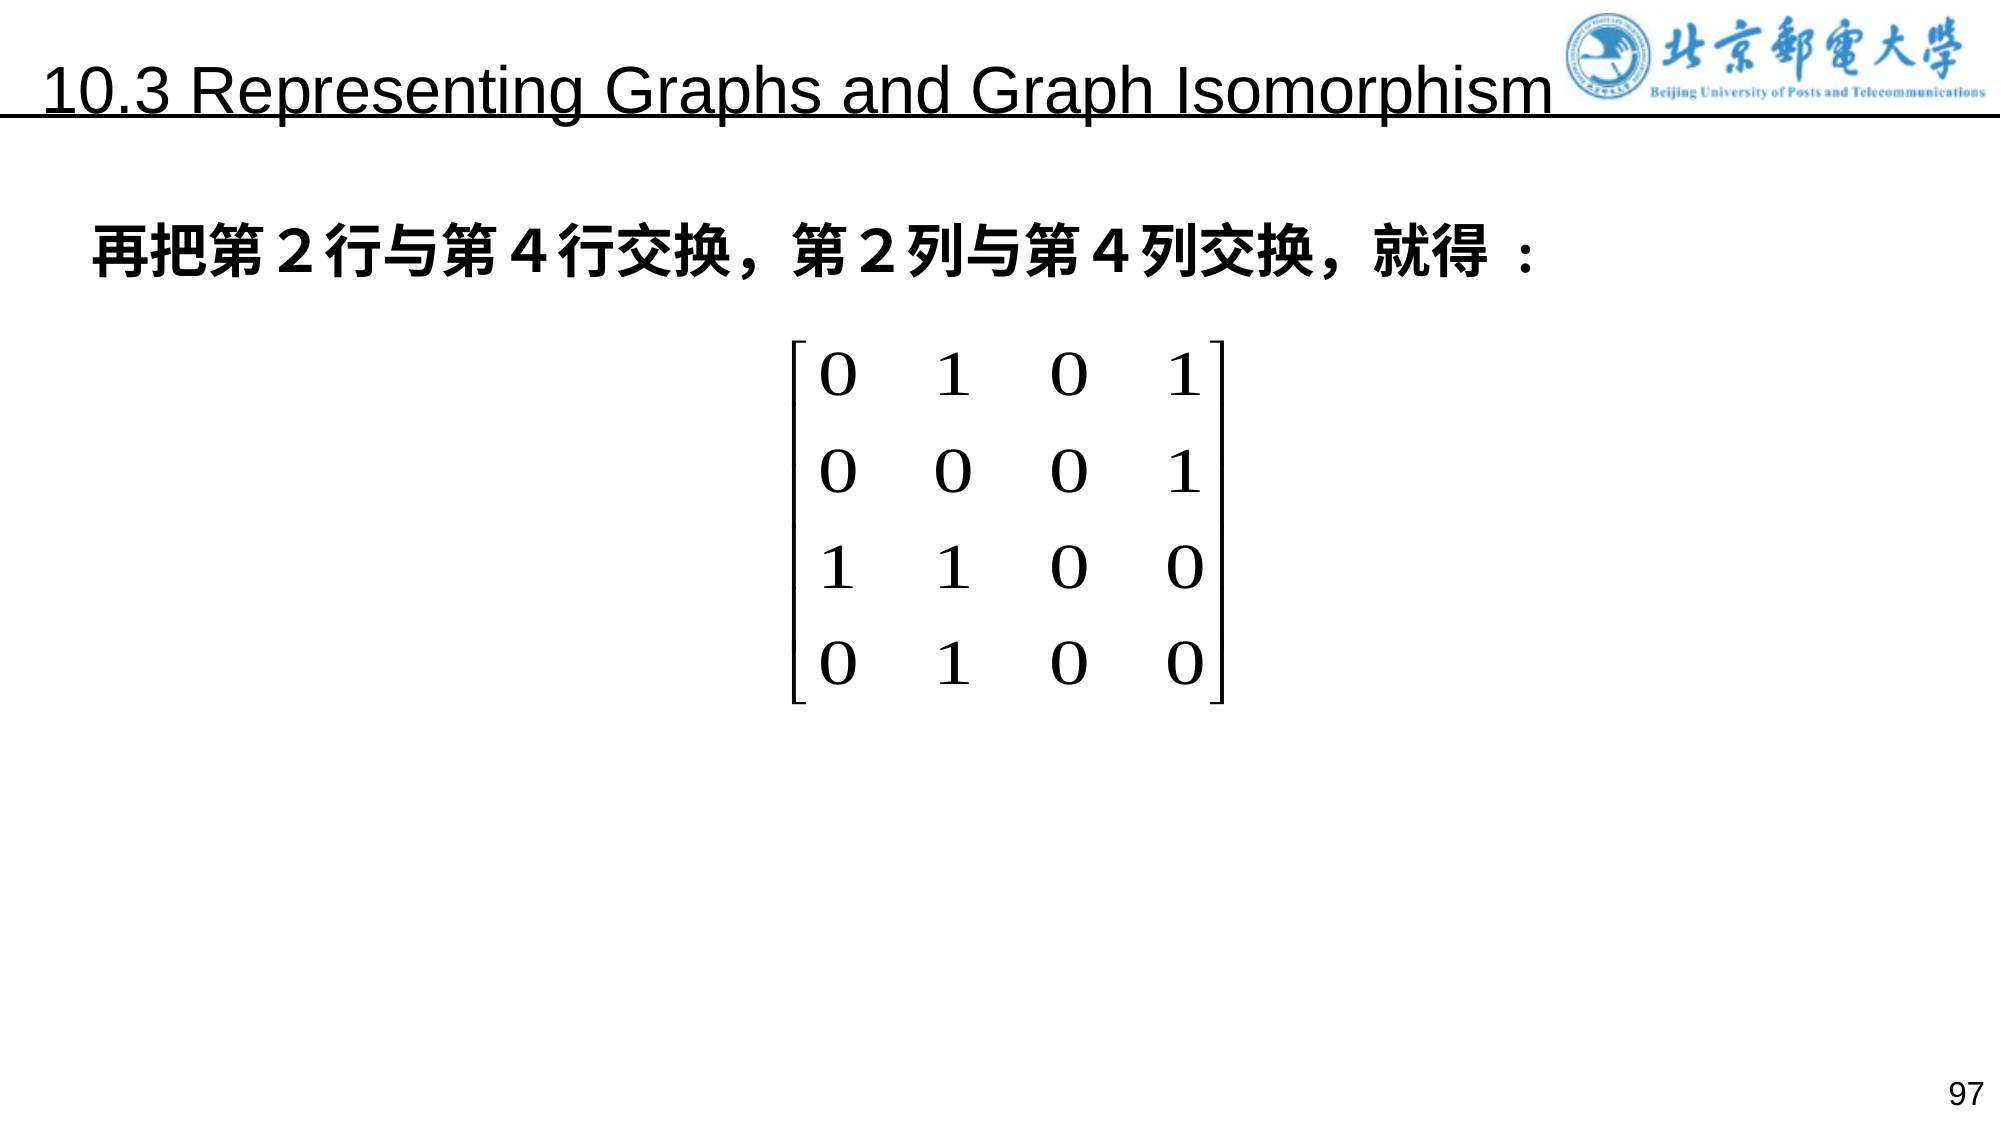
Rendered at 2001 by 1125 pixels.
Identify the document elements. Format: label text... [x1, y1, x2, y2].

text_box 10.3 Representing Graphs and Graph Isomorphism [27, 0, 2000, 135]
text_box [772, 330, 1255, 716]
text_box 再把第２行与第４行交换，第２列与第４列交换，就得 : [76, 171, 1924, 397]
